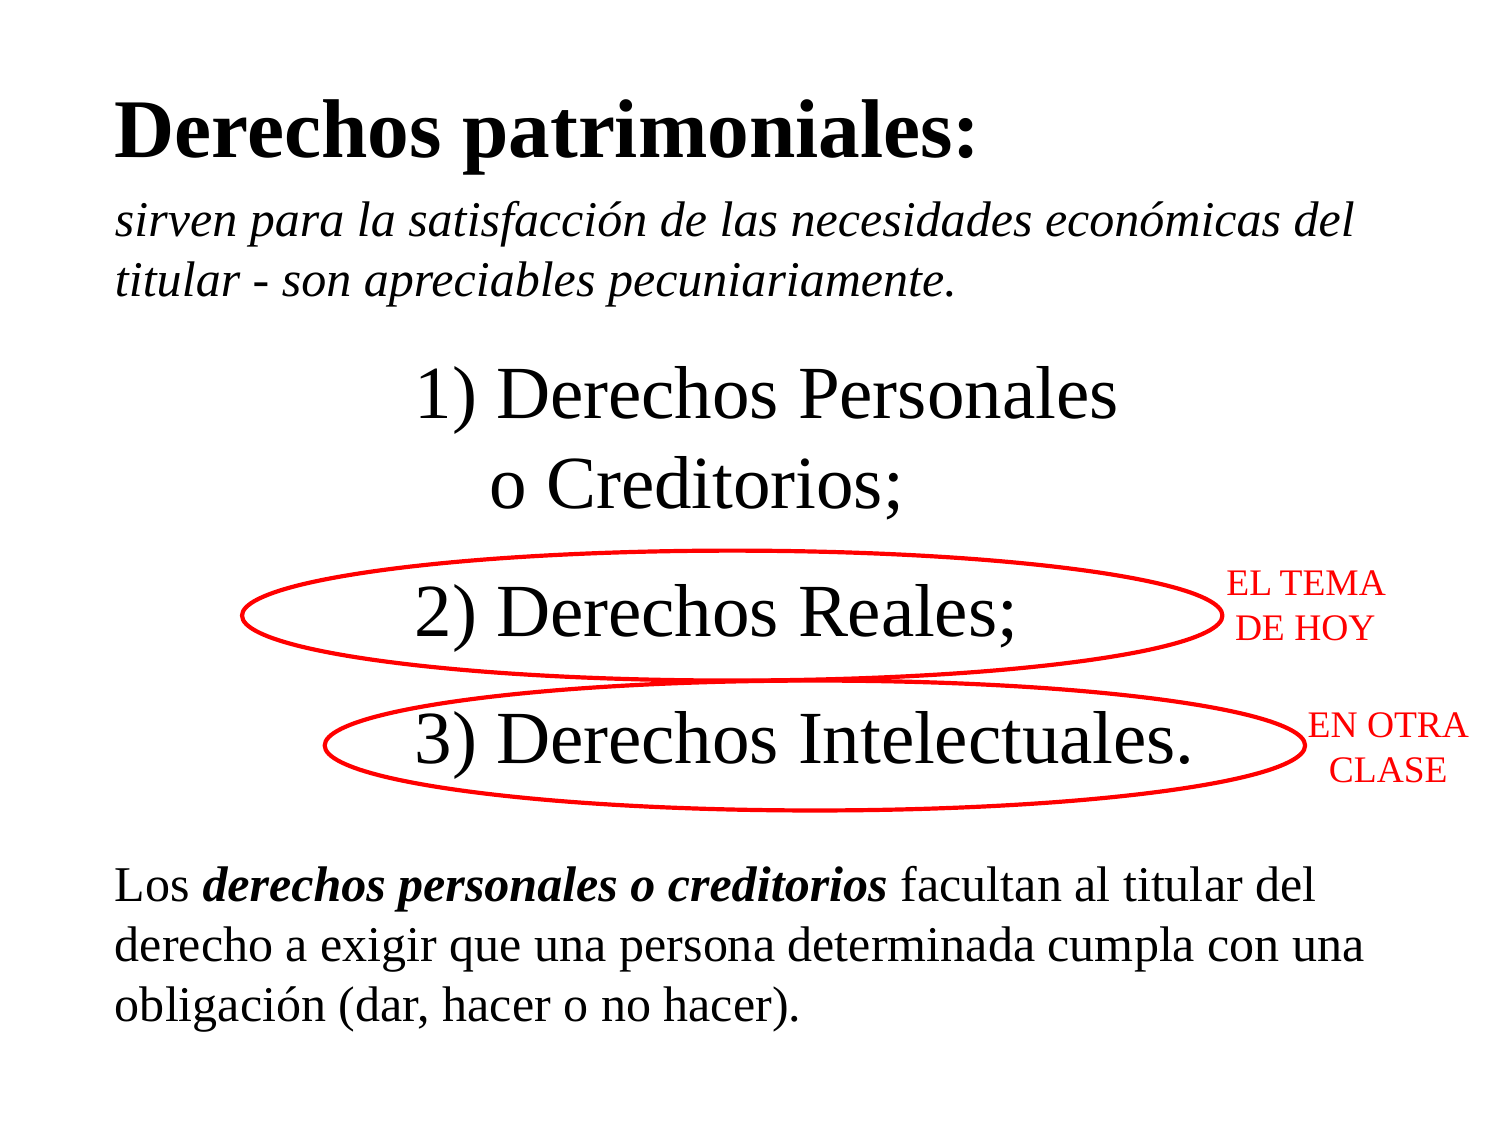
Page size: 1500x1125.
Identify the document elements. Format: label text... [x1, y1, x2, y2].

text_box [239, 548, 1185, 682]
text_box EL TEMA DE HOY [1185, 550, 1425, 656]
text_box Derechos patrimoniales: sirven para la satisfacción de las necesidades económicas del titular - son apreciables pecuniariamente. 1) Derechos Personales o Creditorios; 2) Derechos Reales; 3) Derechos Intelectuales. Los derechos personales o creditorios facultan al titular del derecho a exigir que una persona determinada cumpla con una obligación (dar, hacer o no hacer). [100, 66, 1412, 1039]
text_box [322, 678, 1292, 813]
text_box EN OTRA CLASE [1292, 692, 1484, 798]
